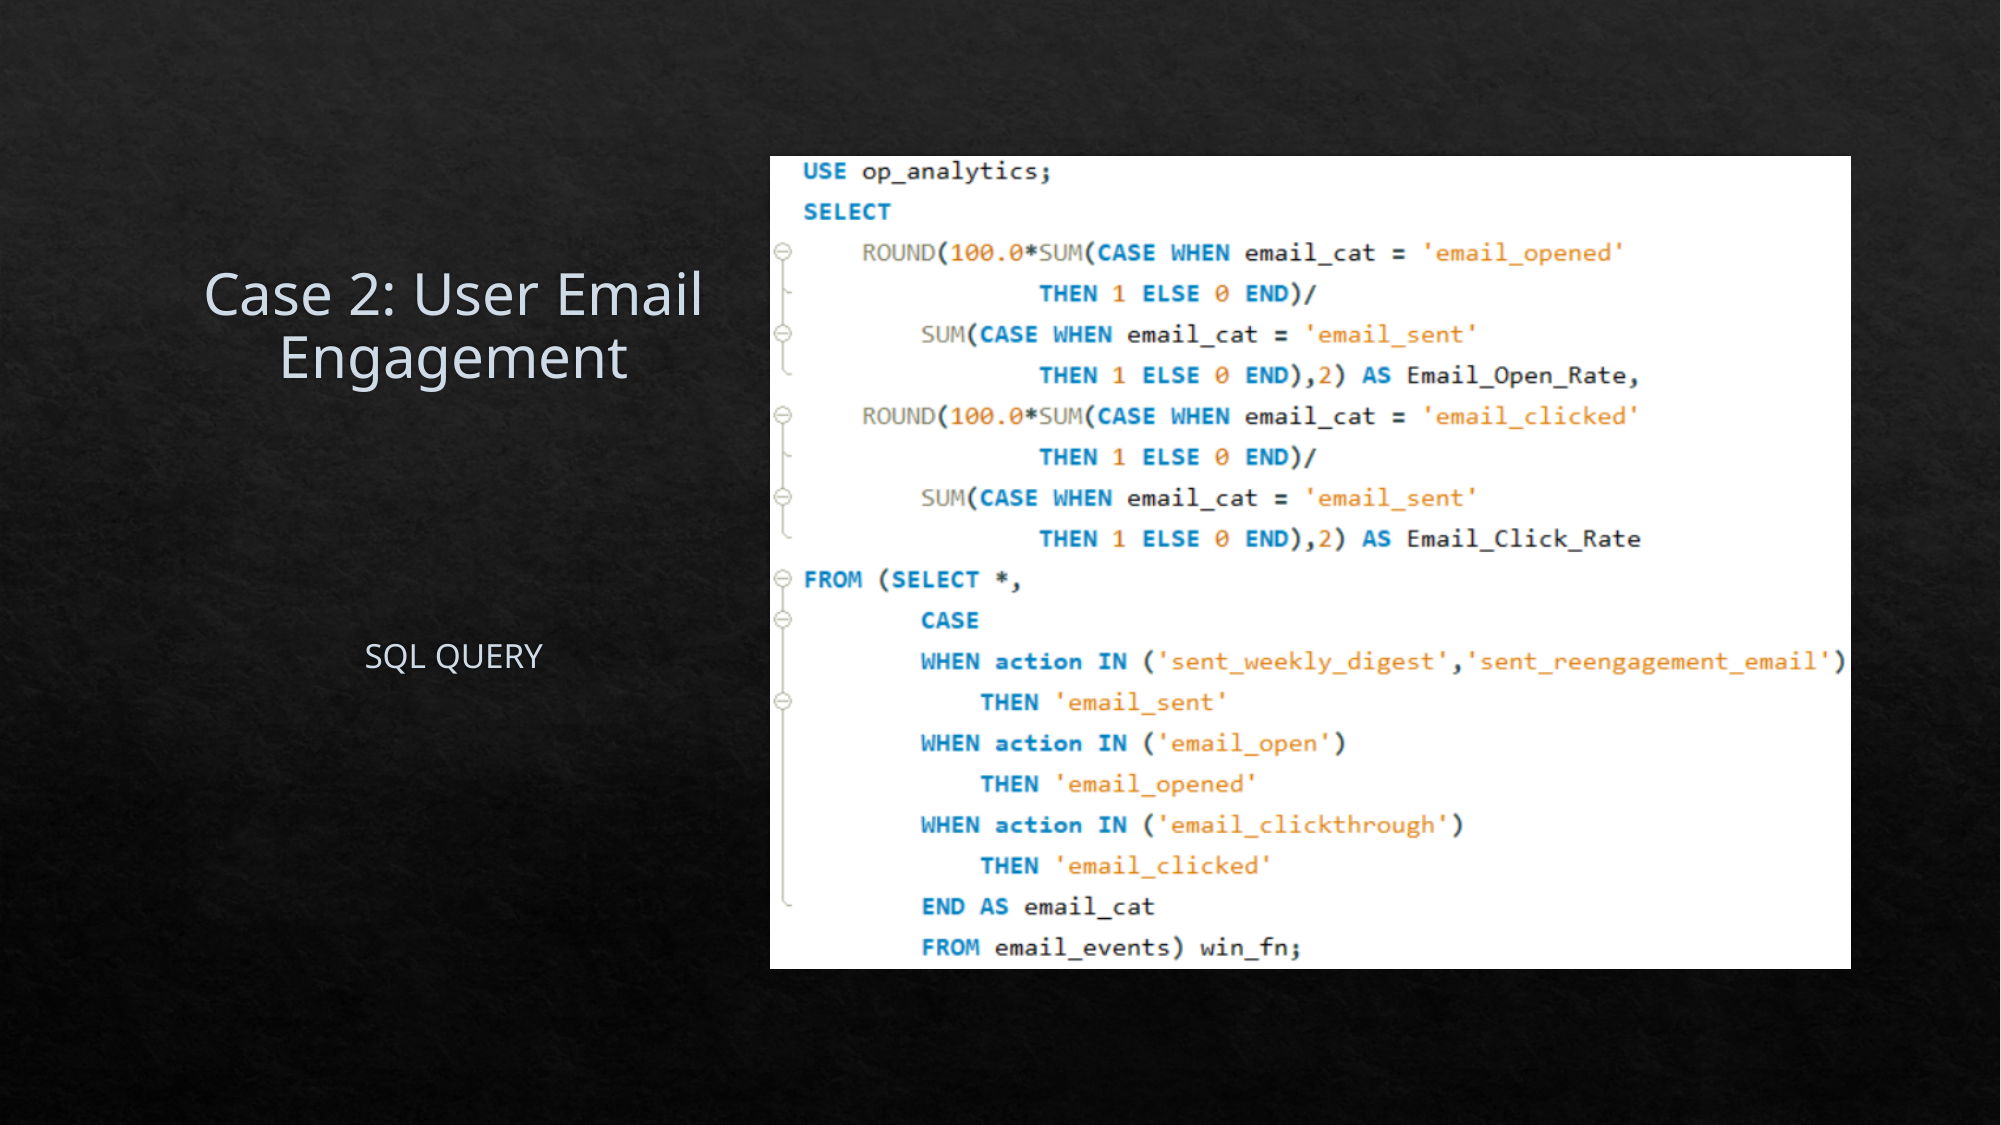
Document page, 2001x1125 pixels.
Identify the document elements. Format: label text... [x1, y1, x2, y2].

list SQL QUERY [149, 438, 758, 934]
title Case 2: User Email Engagement [149, 99, 758, 399]
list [769, 156, 1851, 969]
